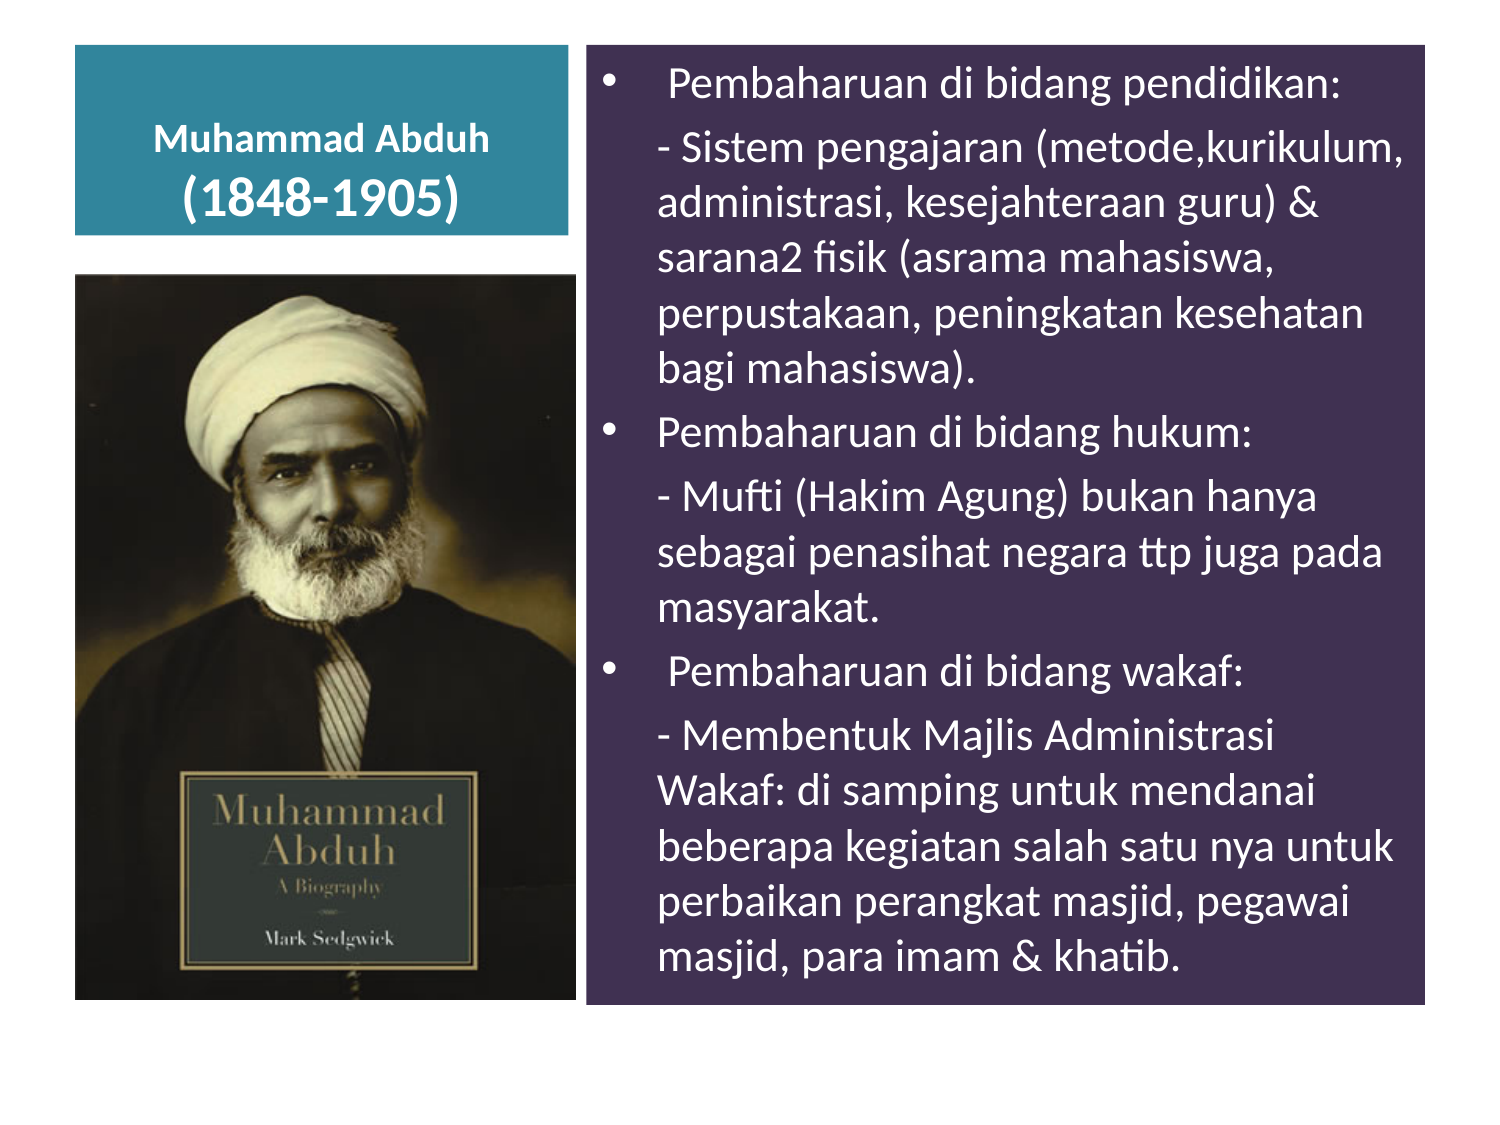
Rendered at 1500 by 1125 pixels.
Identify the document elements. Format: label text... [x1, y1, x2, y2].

title Muhammad Abduh (1848-1905) [75, 44, 569, 236]
list Pembaharuan di bidang pendidikan: - Sistem pengajaran (metode,kurikulum, administrasi, kesejahteraan guru) & sarana2 fisik (asrama mahasiswa, perpustakaan, peningkatan kesehatan bagi mahasiswa). Pembaharuan di bidang hukum: - Mufti (Hakim Agung) bukan hanya sebagai penasihat negara ttp juga pada masyarakat. Pembaharuan di bidang wakaf: - Membentuk Majlis Administrasi Wakaf: di samping untuk mendanai beberapa kegiatan salah satu nya untuk perbaikan perangkat masjid, pegawai masjid, para imam & khatib. [586, 44, 1425, 1005]
picture [74, 274, 576, 1001]
